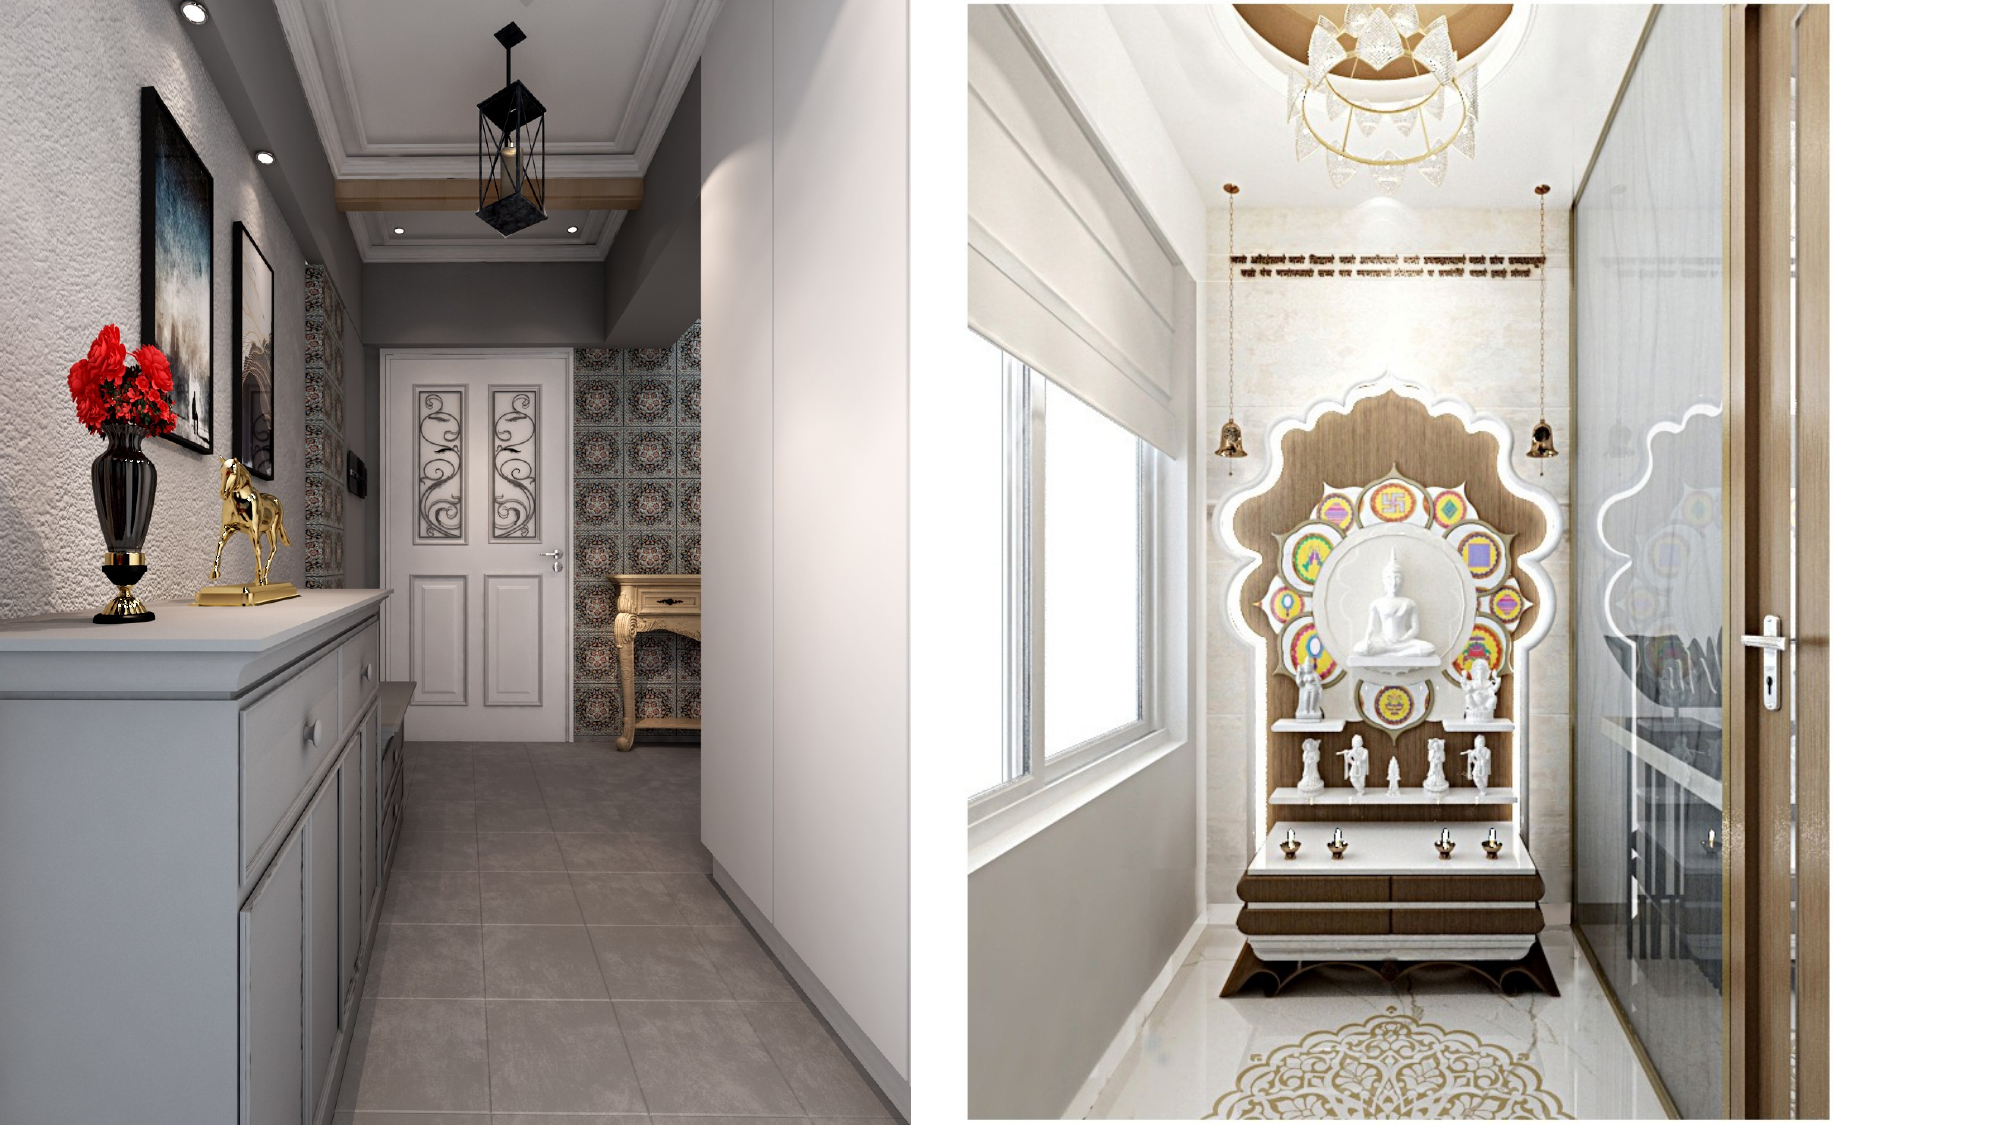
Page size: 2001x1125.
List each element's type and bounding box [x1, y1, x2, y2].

picture [0, 0, 911, 1125]
picture [964, 0, 1836, 1125]
